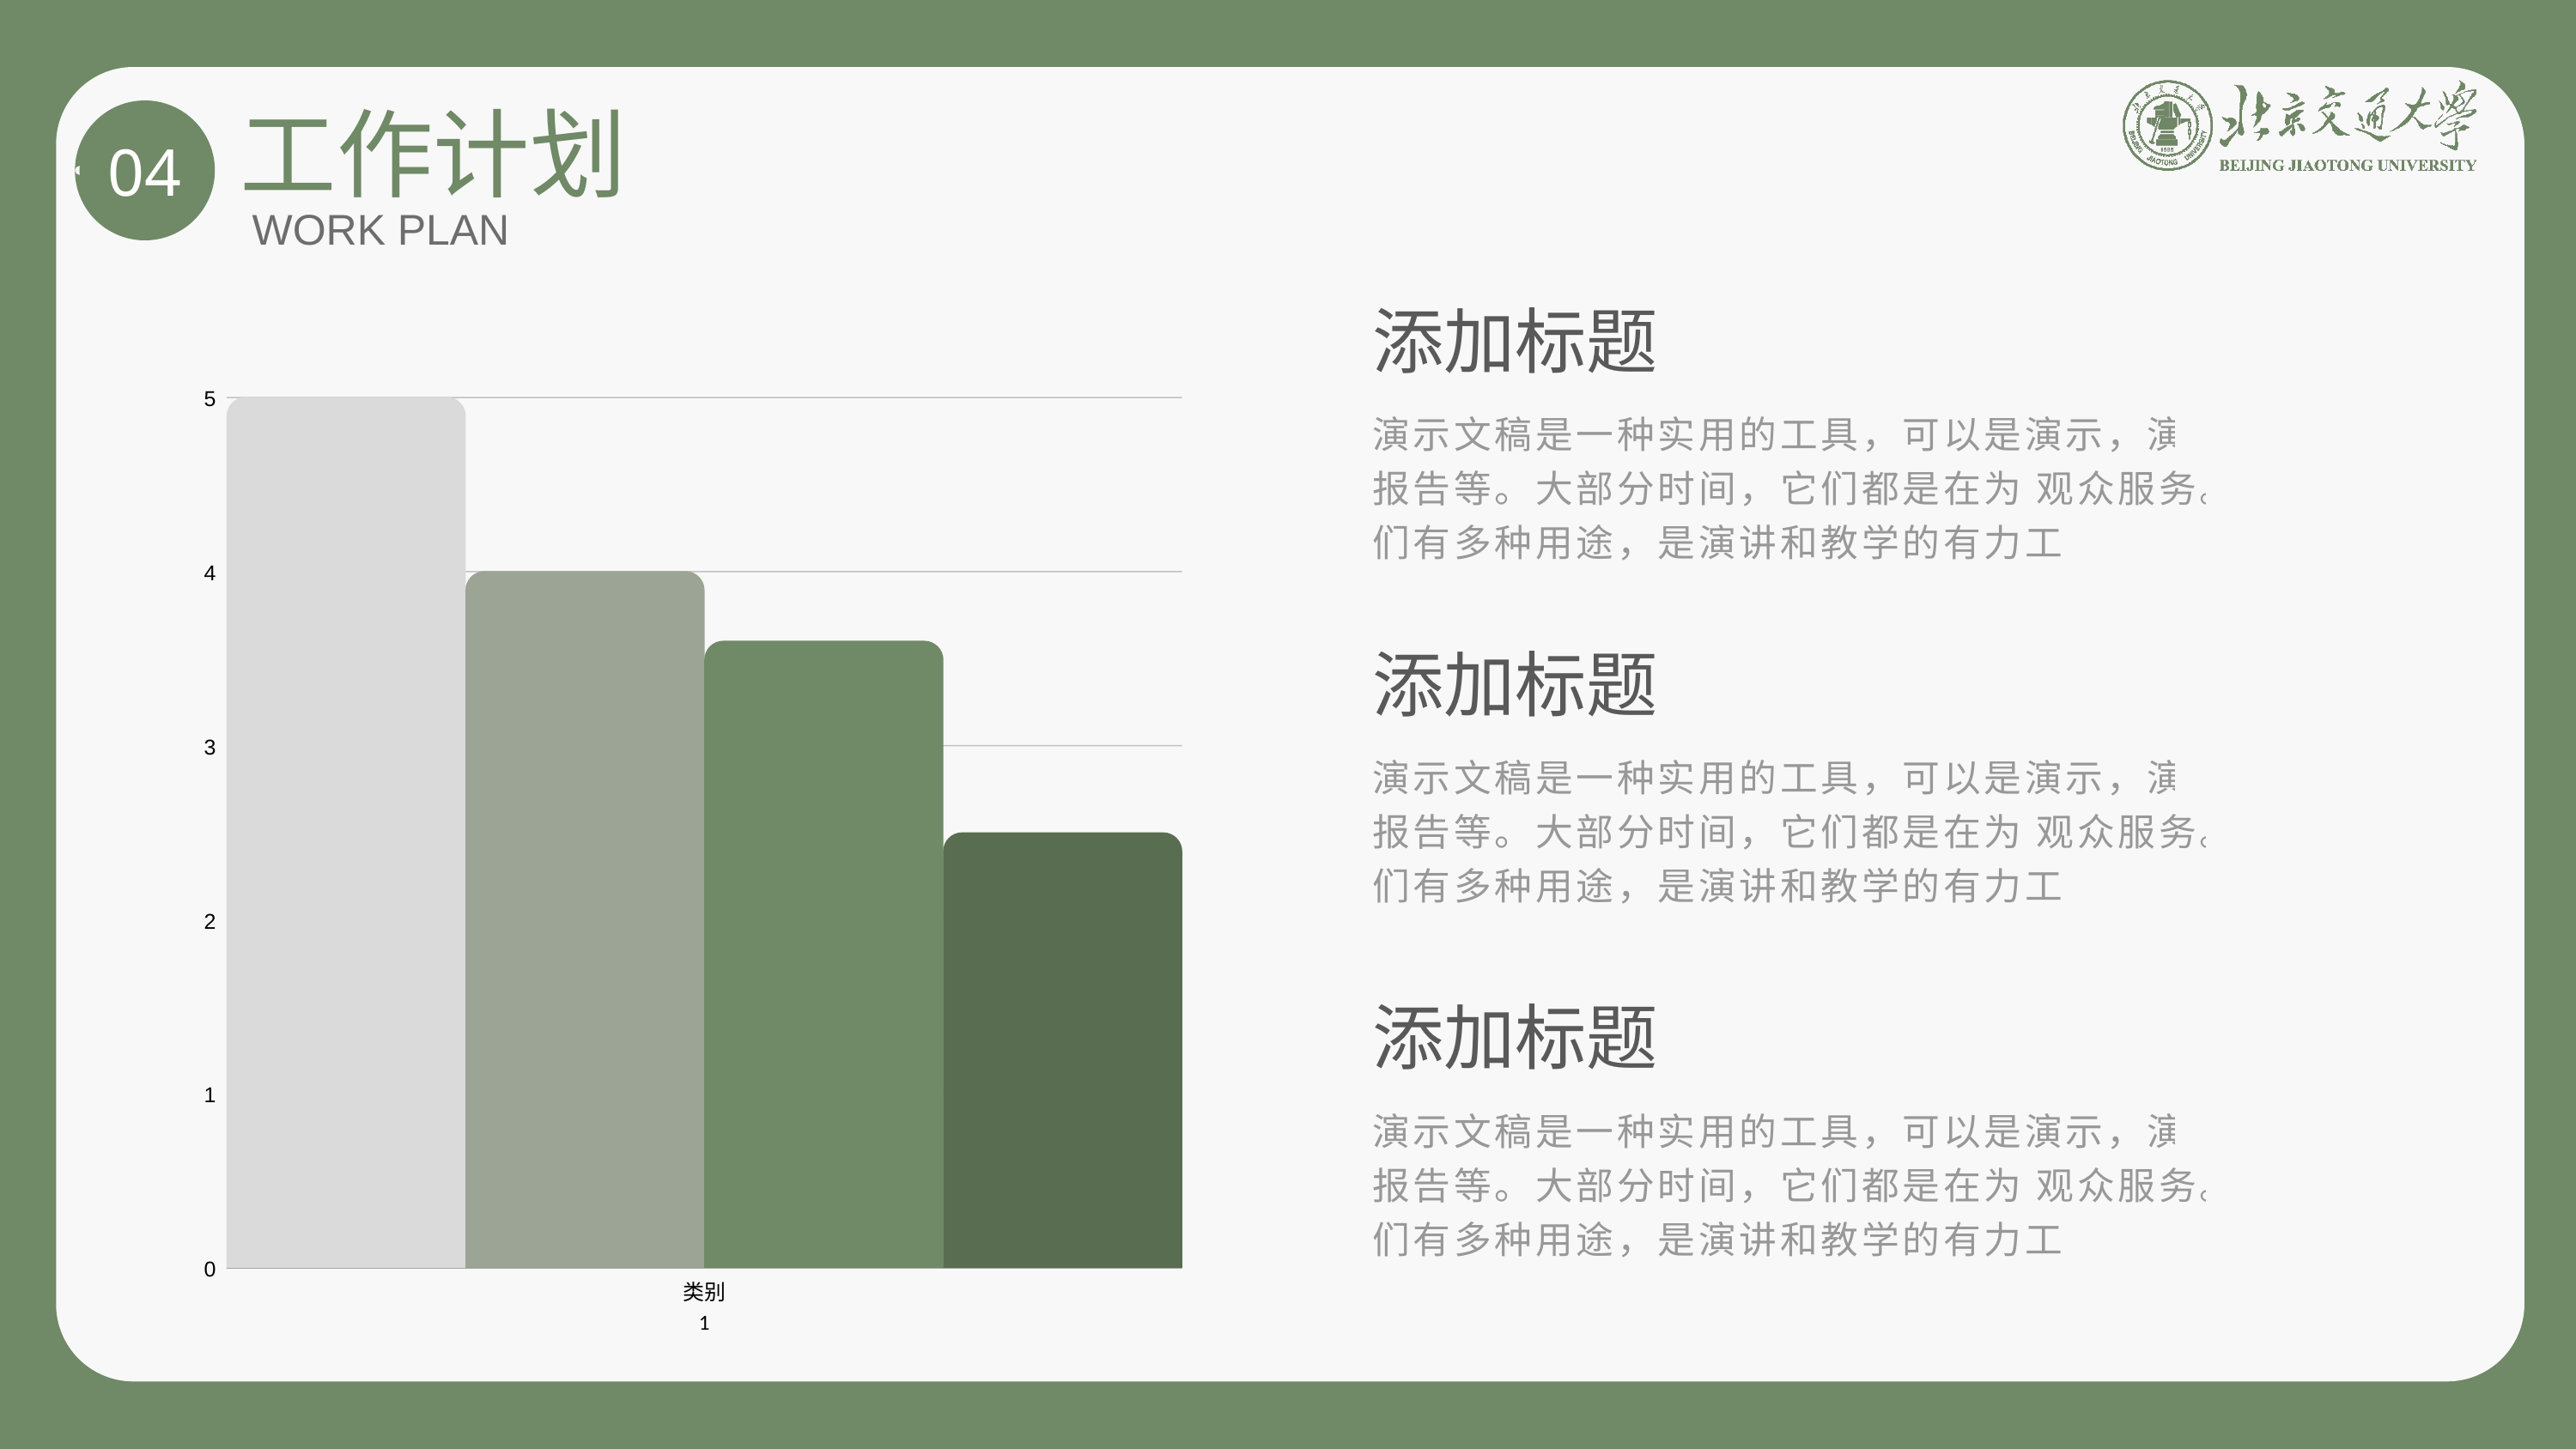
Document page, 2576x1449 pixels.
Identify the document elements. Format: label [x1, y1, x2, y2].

text_box [1372, 631, 2301, 903]
picture [2079, 56, 2520, 203]
text_box [55, 66, 2525, 1382]
text_box [197, 385, 1183, 1304]
text_box [75, 100, 216, 241]
text_box [1372, 288, 2301, 560]
text_box [1372, 985, 2301, 1257]
